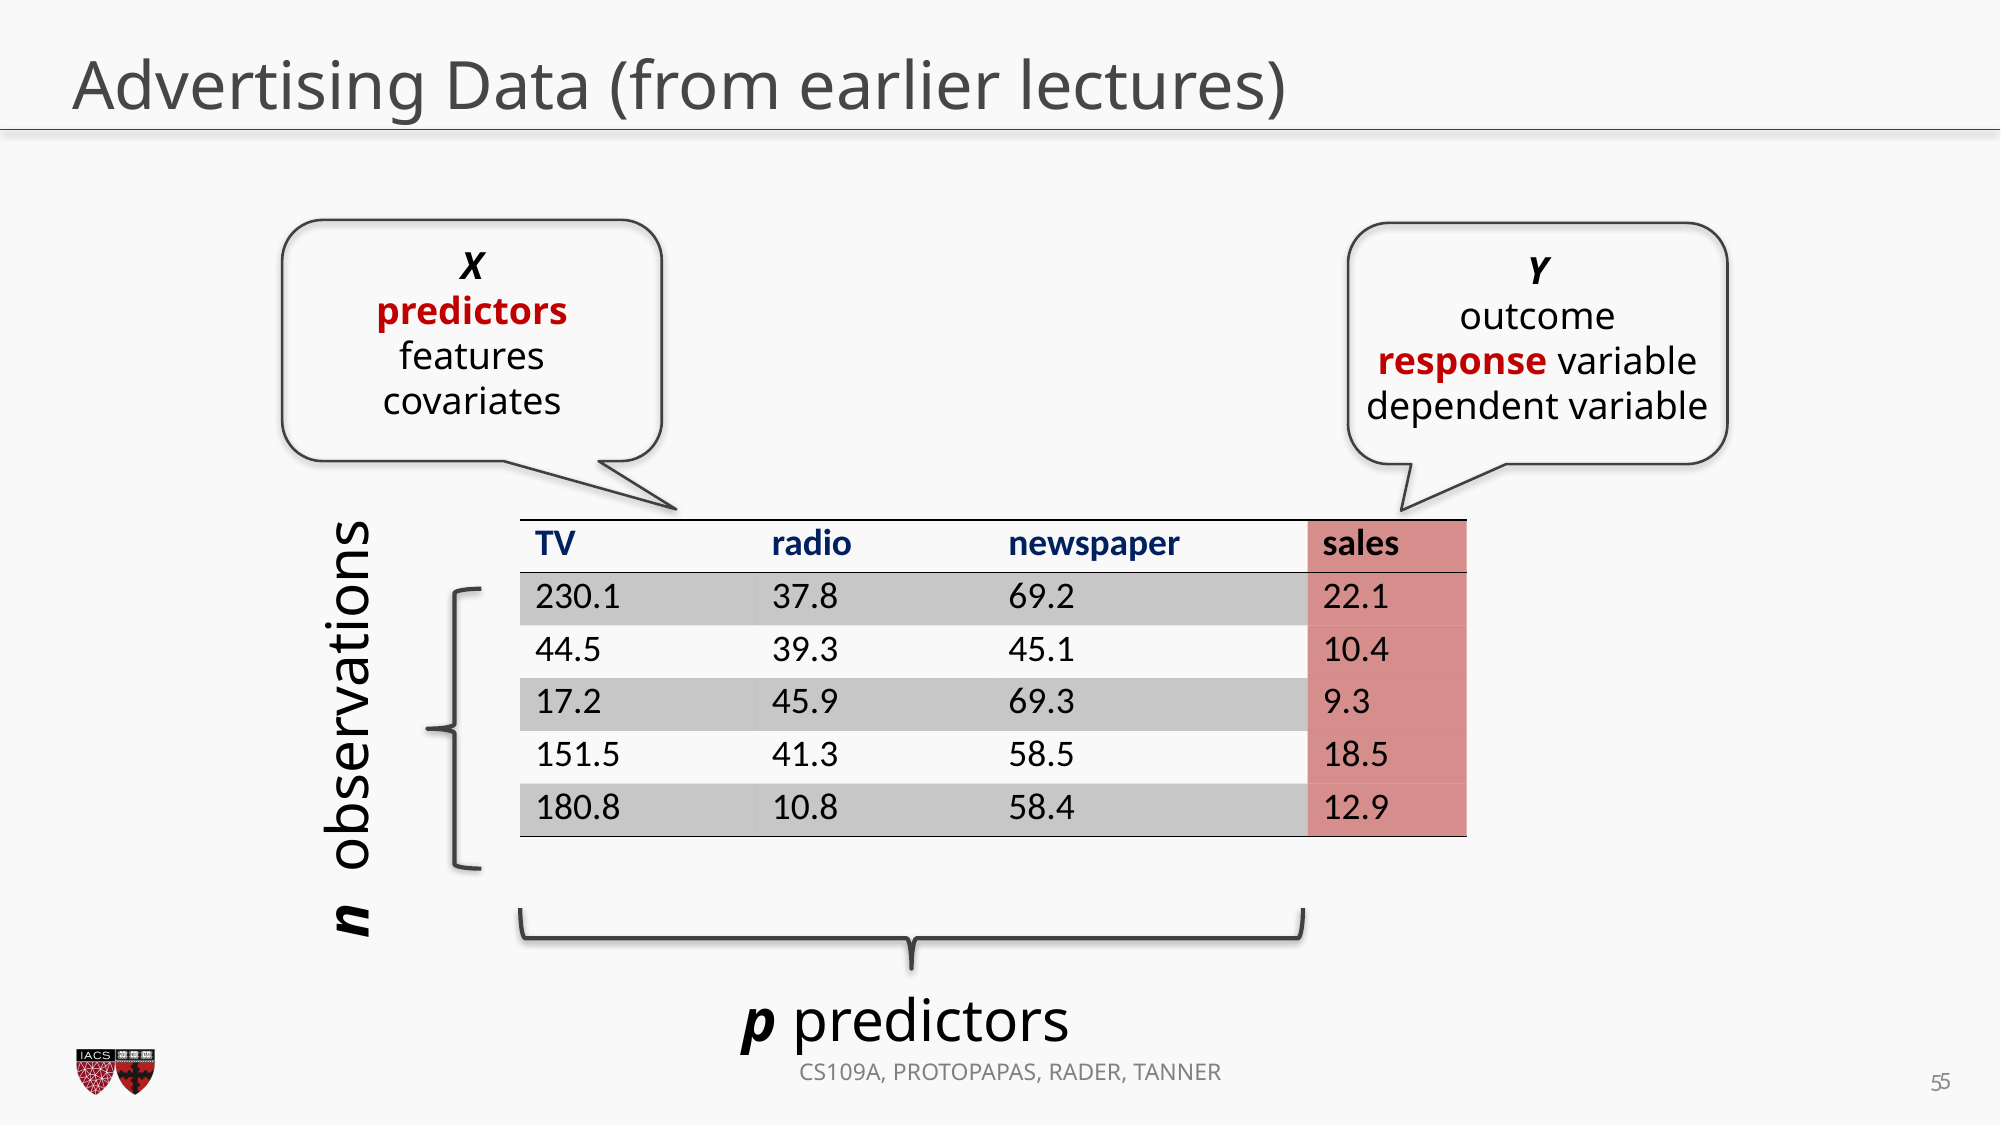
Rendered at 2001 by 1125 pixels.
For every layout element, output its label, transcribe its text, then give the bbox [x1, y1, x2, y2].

table_cell 41.3 [757, 731, 993, 784]
table_cell 18.5 [1308, 731, 1467, 784]
text_box n observations [302, 504, 388, 953]
picture [75, 1049, 155, 1095]
table_cell 22.1 [1308, 573, 1467, 625]
table_cell 45.1 [993, 625, 1308, 678]
table_header newspaper [993, 521, 1308, 572]
table_cell 58.5 [993, 731, 1308, 784]
table_cell 44.5 [520, 625, 757, 678]
table_cell 180.8 [520, 784, 757, 836]
table_cell 45.9 [757, 678, 993, 731]
text_box [425, 586, 482, 871]
text_box [1347, 246, 1351, 441]
table_cell 69.2 [993, 573, 1308, 625]
text_box X predictors features covariates [361, 235, 583, 475]
text_box [281, 219, 677, 511]
table_cell 151.5 [520, 731, 757, 784]
text_box [518, 908, 1306, 971]
slide_number 4 [1500, 1050, 1967, 1110]
text_box [1400, 480, 1473, 512]
table_cell 39.3 [757, 625, 993, 678]
text_box [1724, 245, 1729, 442]
table_cell 69.3 [993, 678, 1308, 731]
table_cell 17.2 [520, 678, 757, 731]
table_cell 230.1 [520, 573, 757, 625]
table_cell 10.8 [757, 784, 993, 836]
table_cell 9.3 [1308, 678, 1467, 731]
table_cell 58.4 [993, 784, 1308, 836]
table_header sales [1308, 521, 1467, 572]
table_header TV [520, 521, 757, 572]
title Advertising Data (from earlier lectures) [57, 35, 1943, 162]
text_box [1355, 222, 1721, 239]
table_cell 10.4 [1308, 625, 1467, 678]
text_box Y outcome response variable dependent variable [1351, 239, 1724, 480]
text_box p predictors [727, 976, 1086, 1061]
table_header radio [757, 521, 993, 572]
table_cell 12.9 [1308, 784, 1467, 836]
table_cell 37.8 [757, 573, 993, 625]
